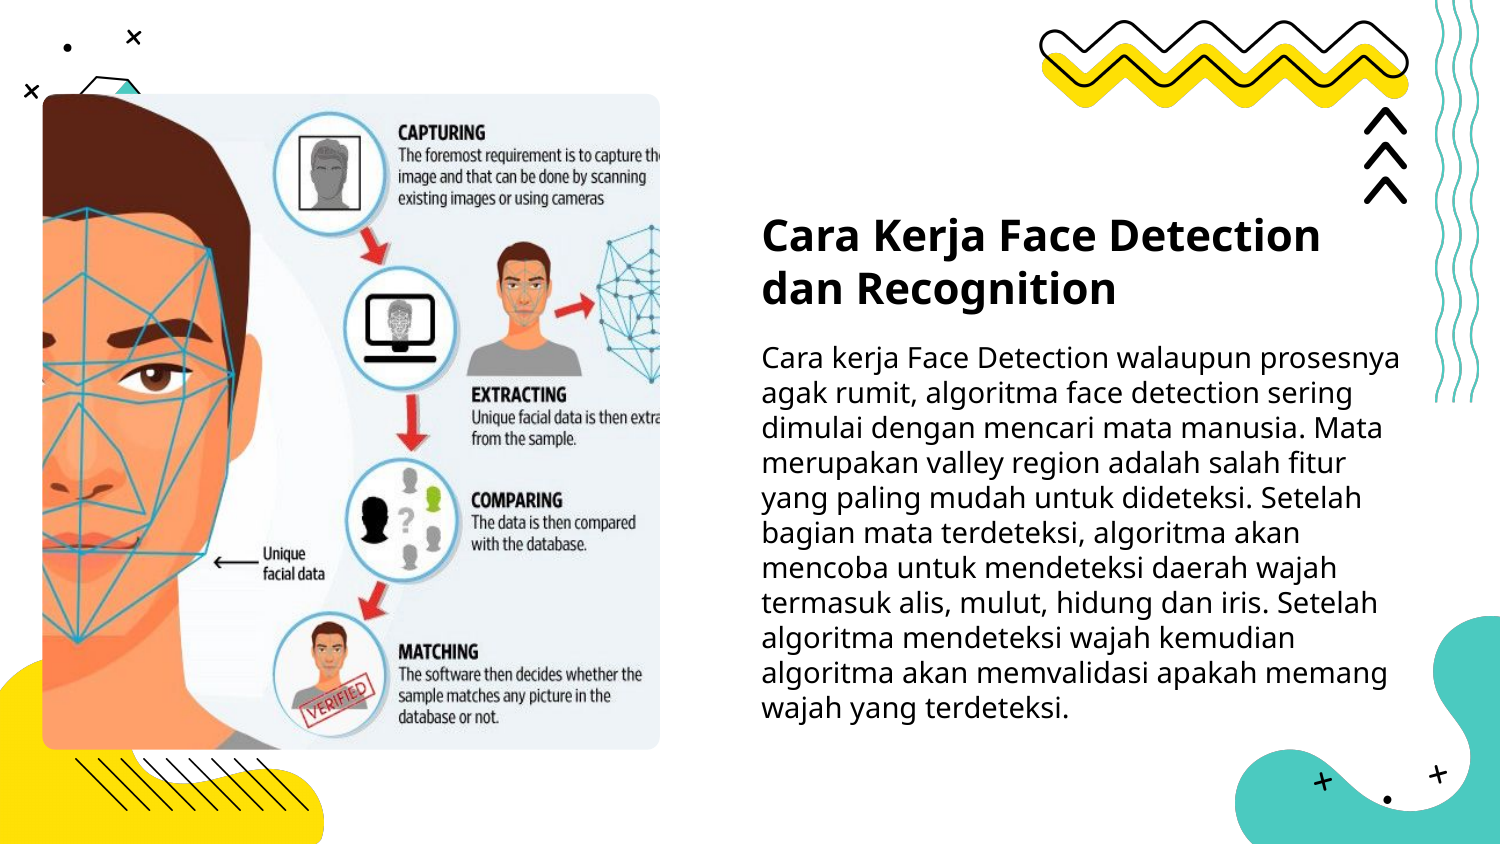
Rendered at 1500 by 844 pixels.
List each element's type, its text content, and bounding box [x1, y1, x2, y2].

text_box Cara kerja Face Detection walaupun prosesnya agak rumit, algoritma face detection sering dimulai dengan mencari mata manusia. Mata merupakan valley region adalah salah fitur yang paling mudah untuk dideteksi. Setelah bagian mata terdeteksi, algoritma akan mencoba untuk mendeteksi daerah wajah termasuk alis, mulut, hidung dan iris. Setelah algoritma mendeteksi wajah kemudian algoritma akan memvalidasi apakah memang wajah yang terdeteksi. [750, 333, 1423, 765]
picture [0, 2, 661, 844]
picture [1235, 616, 1500, 844]
text_box Cara Kerja Face Detection dan Recognition [750, 202, 1368, 319]
picture [1039, 20, 1409, 204]
picture [1435, 0, 1479, 403]
